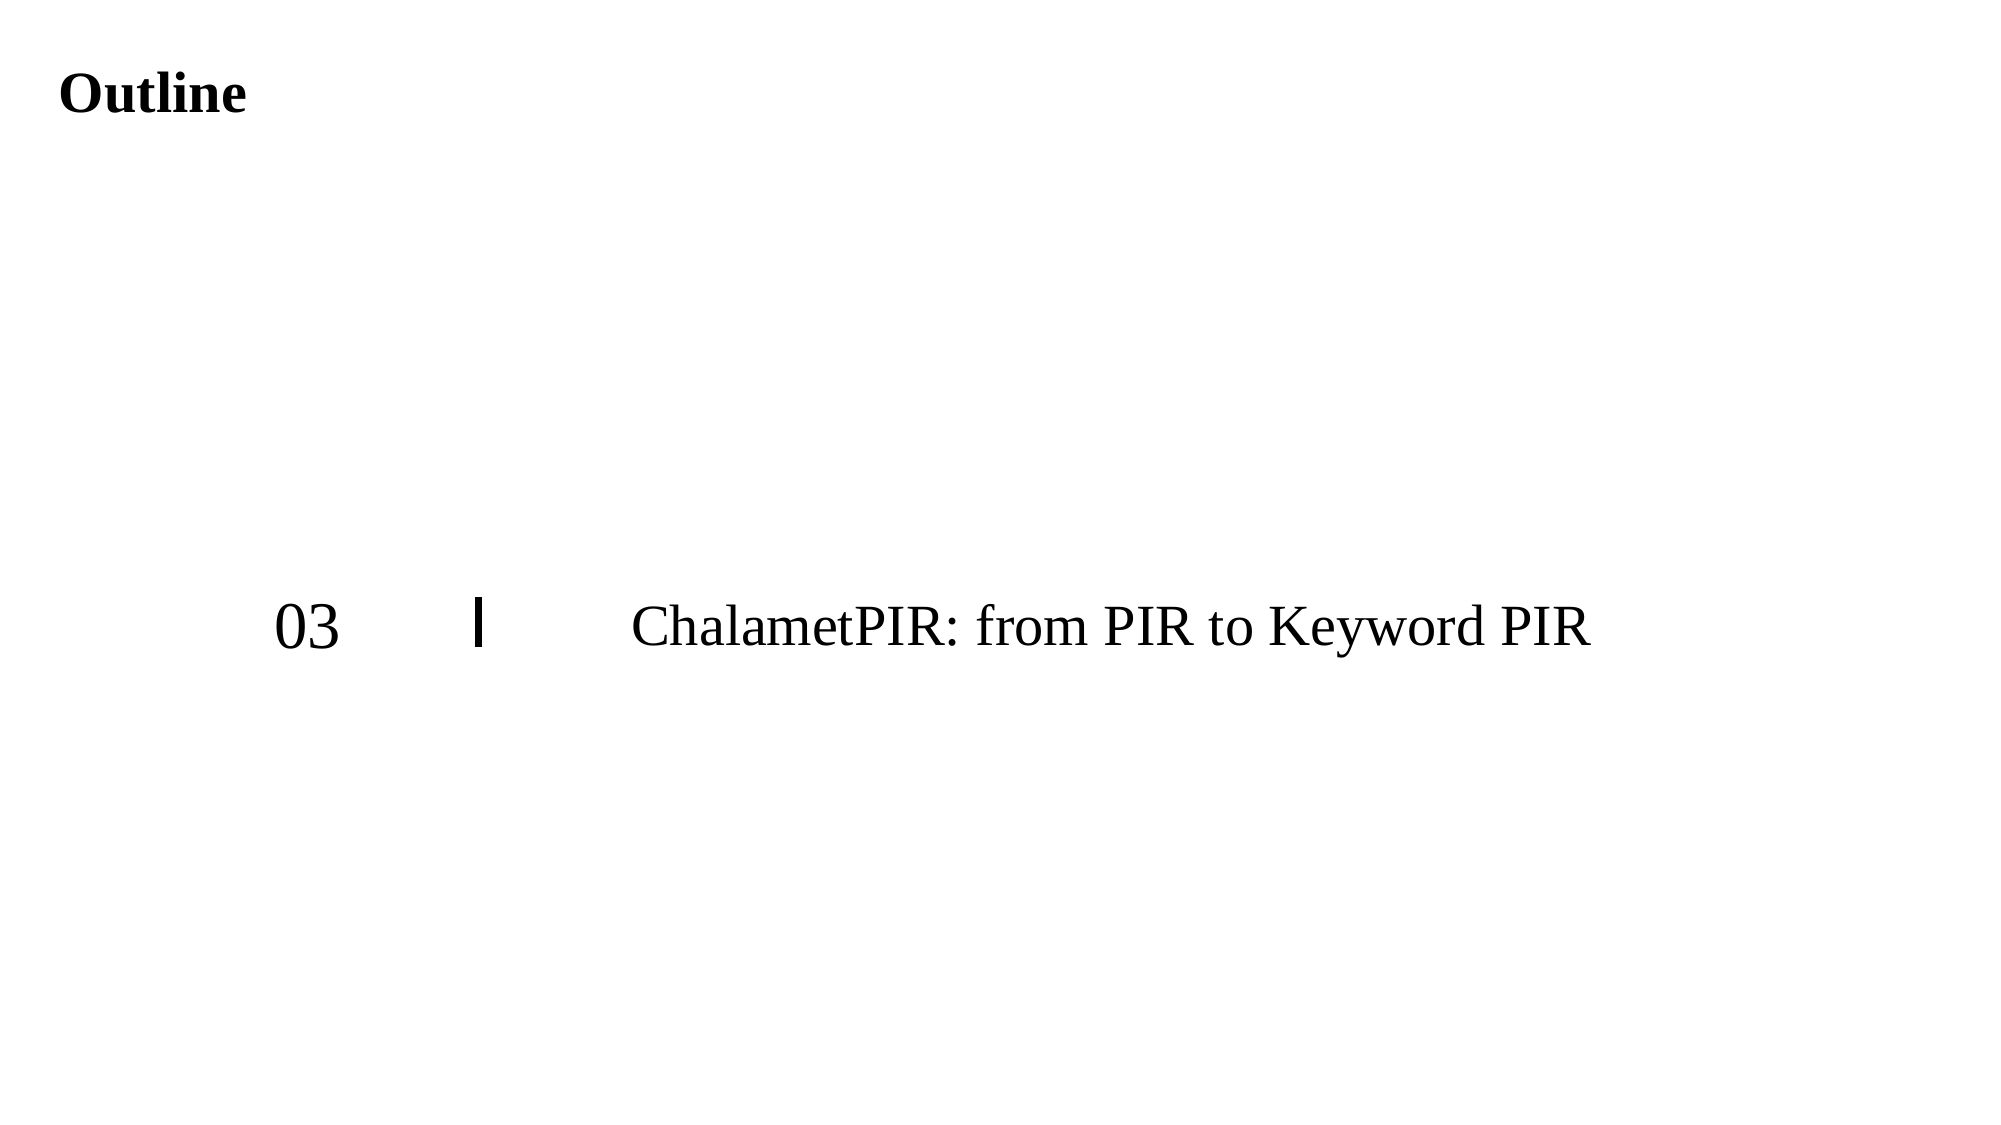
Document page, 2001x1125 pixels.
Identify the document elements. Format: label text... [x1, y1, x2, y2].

text_box Outline [0, 0, 1321, 179]
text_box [266, 527, 1738, 717]
